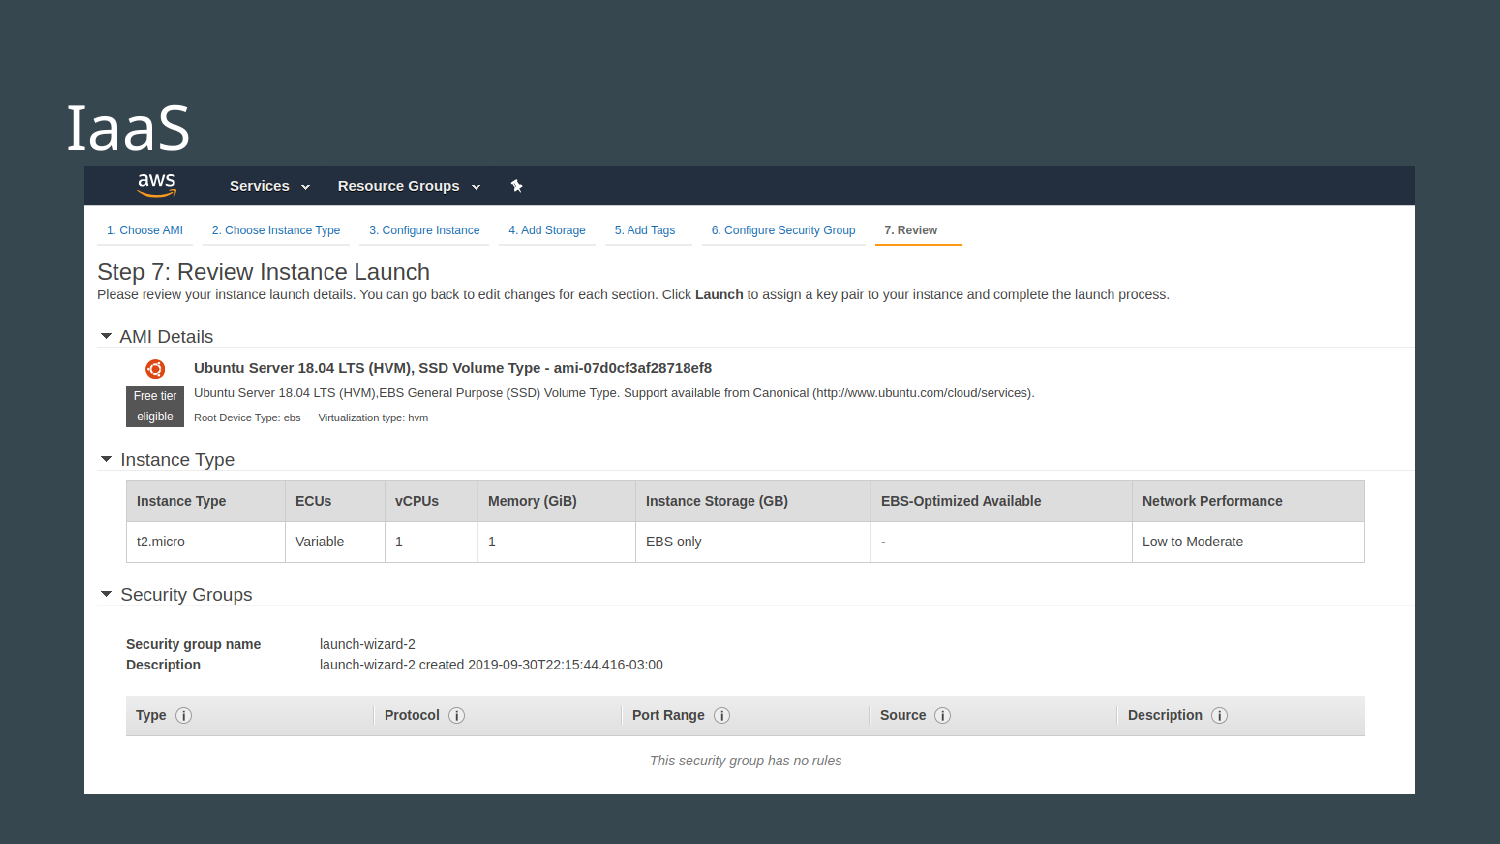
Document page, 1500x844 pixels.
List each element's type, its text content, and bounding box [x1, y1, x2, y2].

picture [84, 166, 1416, 794]
title IaaS [51, 72, 1449, 167]
